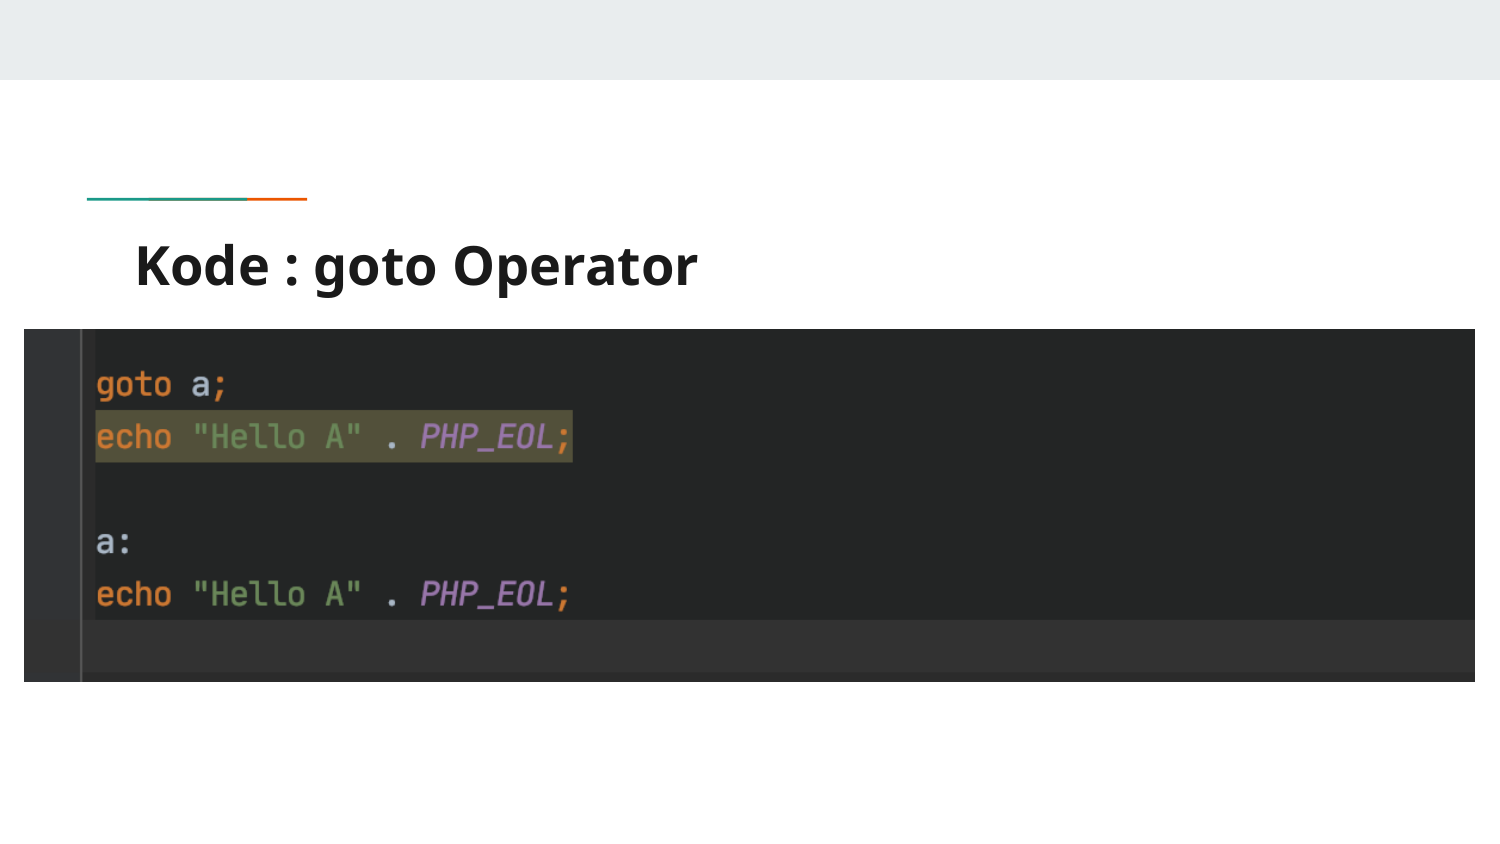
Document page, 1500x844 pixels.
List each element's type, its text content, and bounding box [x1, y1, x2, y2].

title Kode : goto Operator [119, 216, 1381, 305]
picture [24, 328, 1476, 683]
